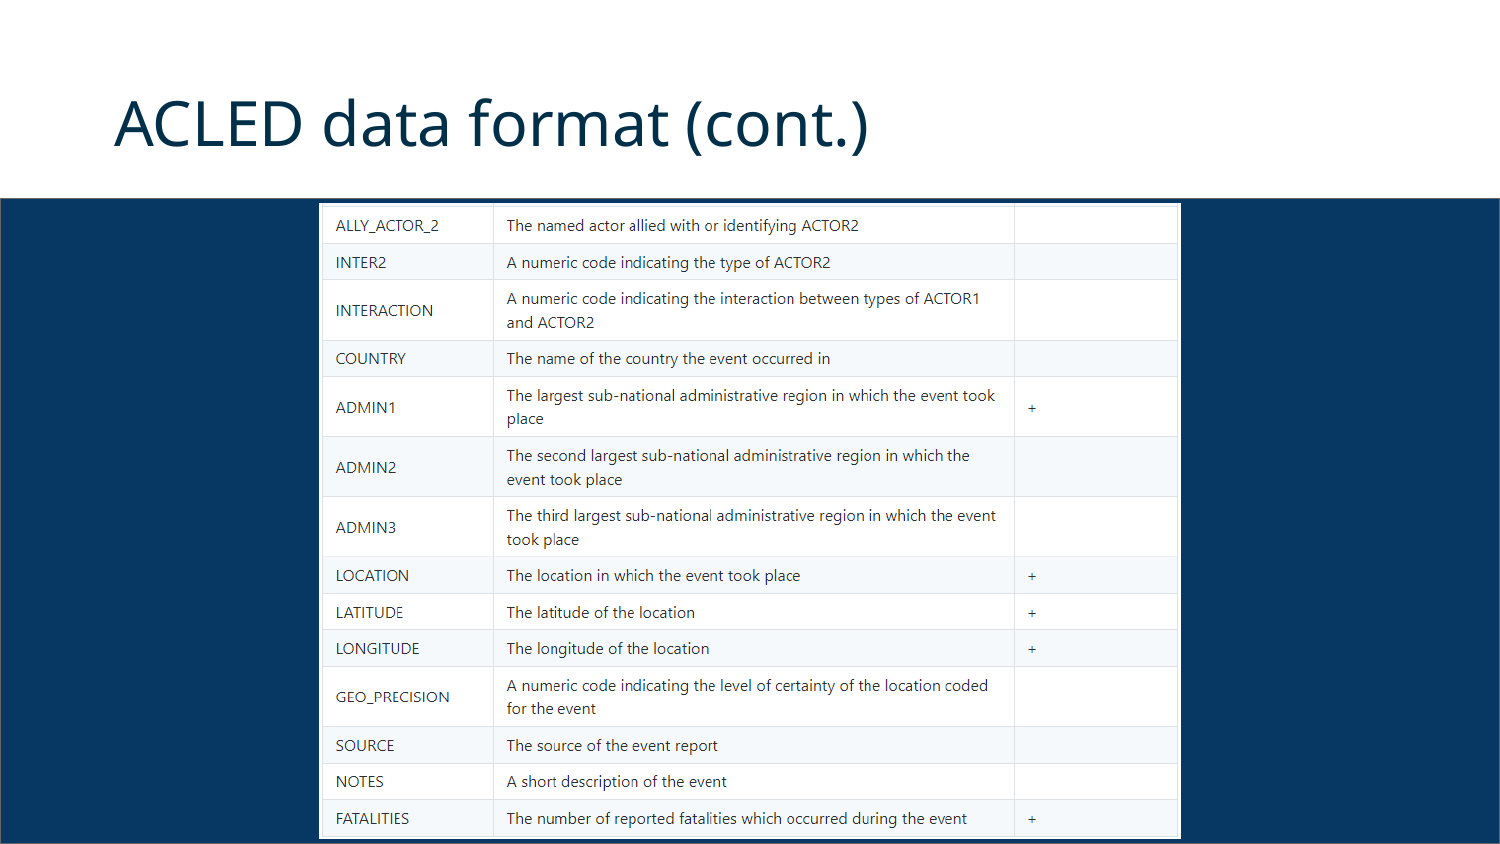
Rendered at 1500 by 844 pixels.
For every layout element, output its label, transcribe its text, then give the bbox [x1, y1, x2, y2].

text_box [0, 198, 315, 844]
text_box [1184, 198, 1500, 844]
picture [319, 203, 1181, 840]
title ACLED data format (cont.) [103, 44, 1397, 208]
